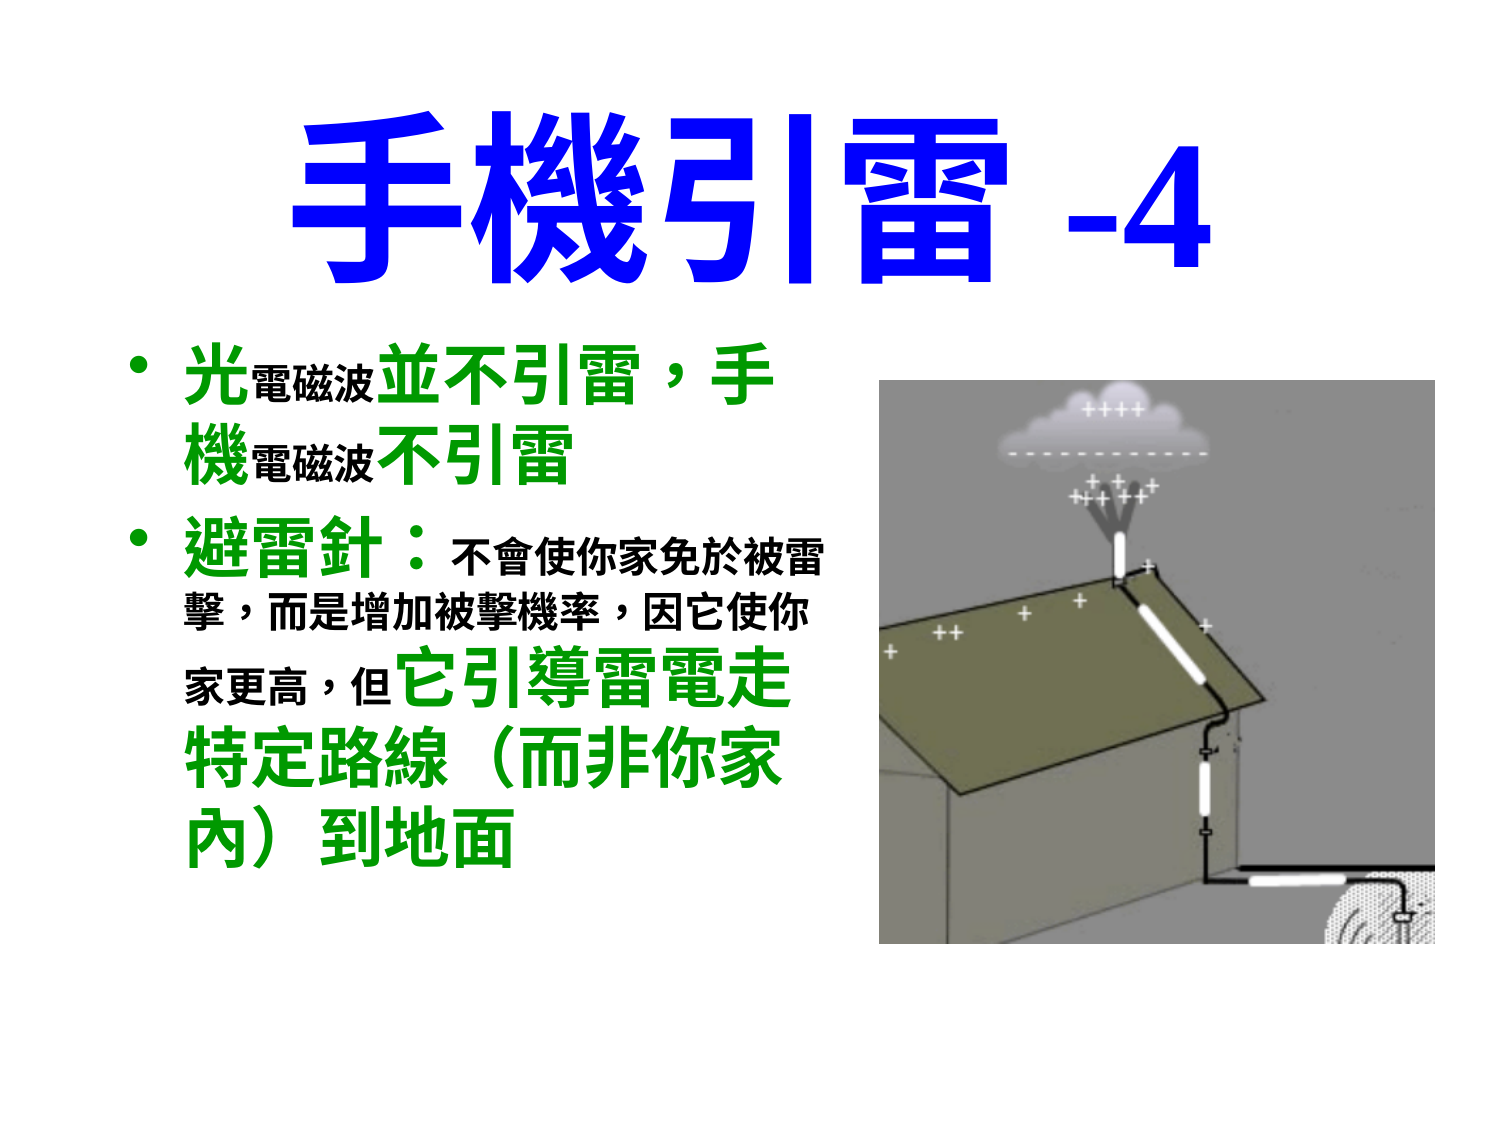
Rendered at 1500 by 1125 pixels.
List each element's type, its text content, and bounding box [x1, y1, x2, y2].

picture [879, 380, 1435, 945]
title 手機引雷-4 [112, 99, 1388, 288]
list 光電磁波並不引雷，手機電磁波不引雷 避雷針：不會使你家免於被雷擊，而是增加被擊機率，因它使你家更高，但它引導雷電走特定路線（而非你家內）到地面 [112, 324, 857, 1000]
